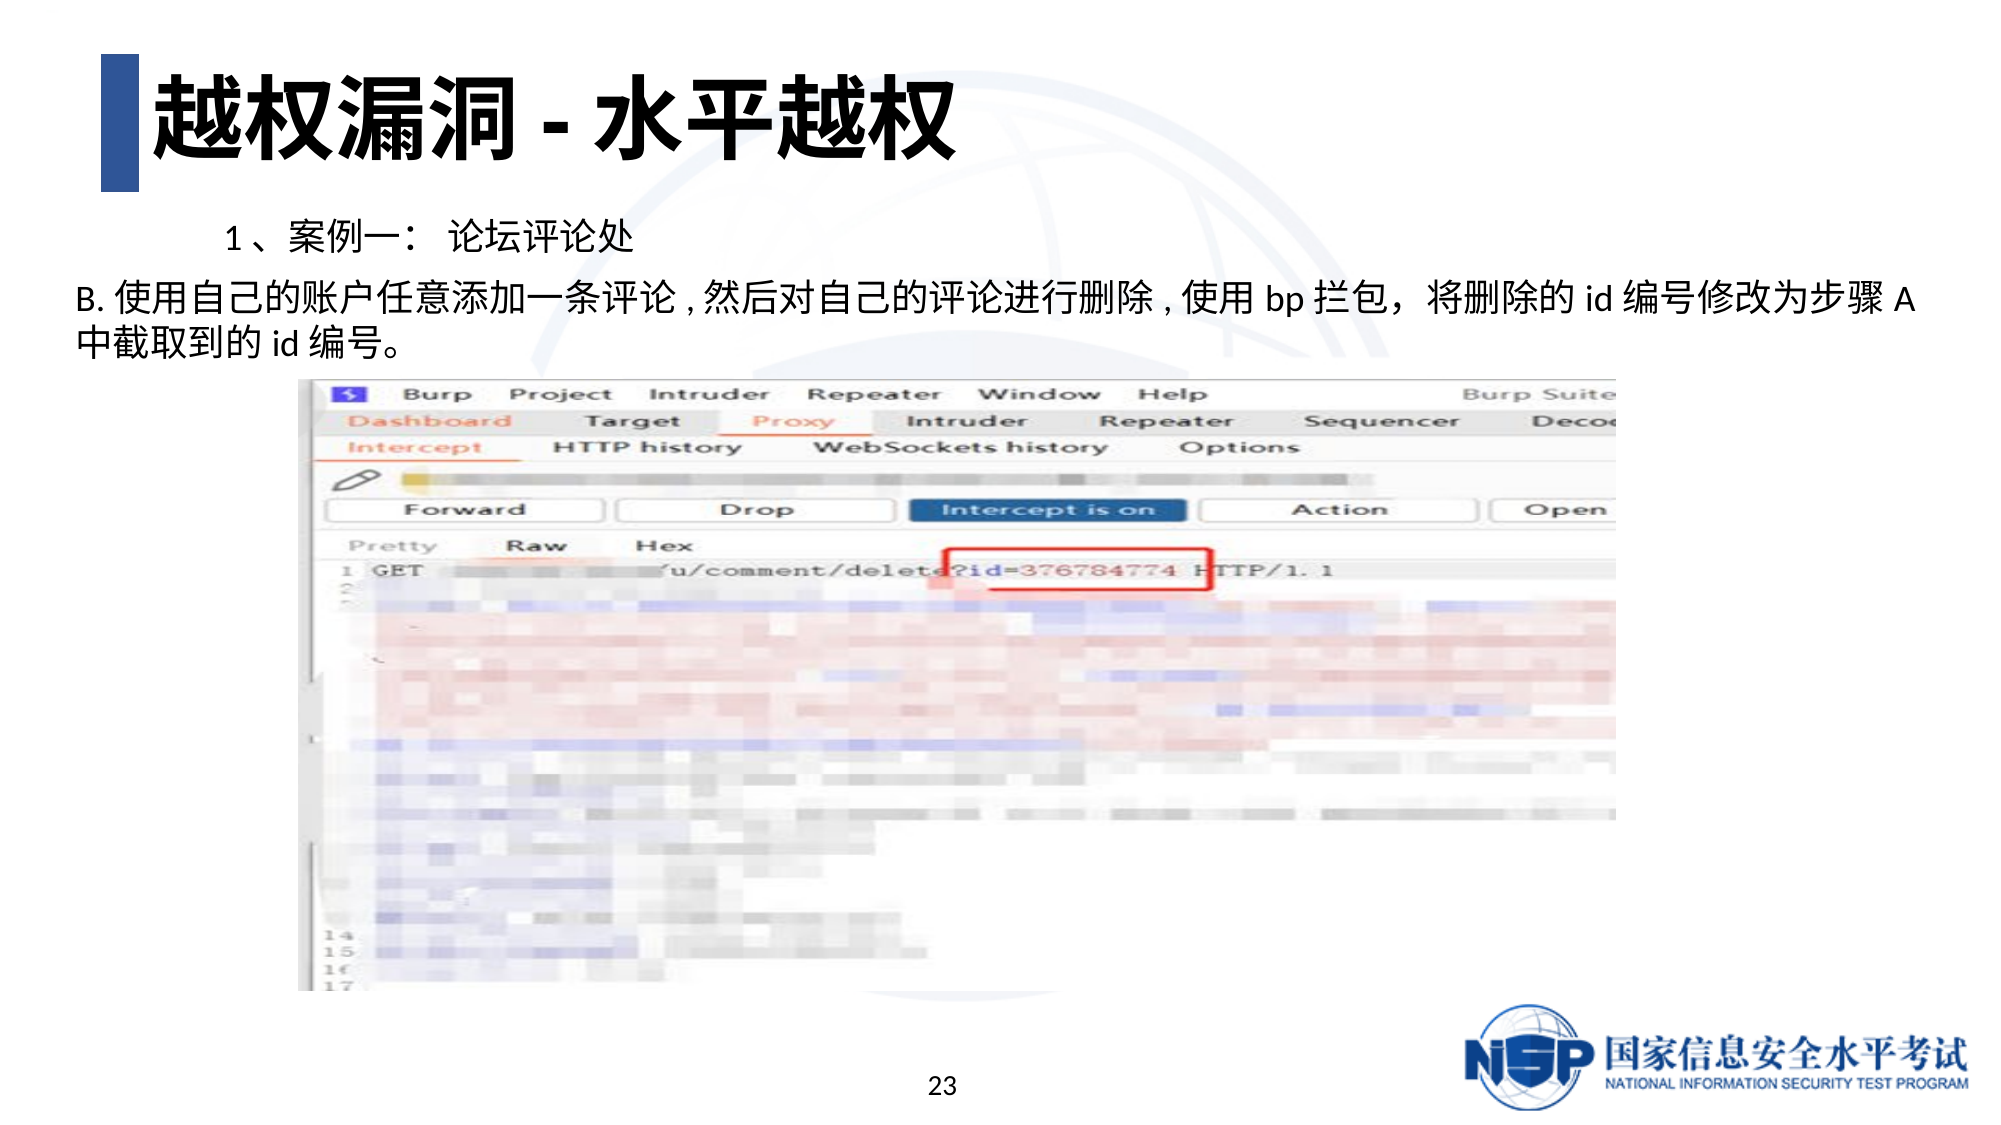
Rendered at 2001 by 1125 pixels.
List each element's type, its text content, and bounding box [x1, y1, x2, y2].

text_box 1、案例一： 论坛评论处 [208, 160, 1209, 266]
title 越权漏洞-水平越权 [137, 54, 1863, 192]
text_box B.使用自己的账户任意添加一条评论,然后对自己的评论进行删除,使用bp拦包，将删除的id编号修改为步骤A中截取到的id编号。 [60, 266, 1944, 372]
picture [0, 0, 2001, 1125]
